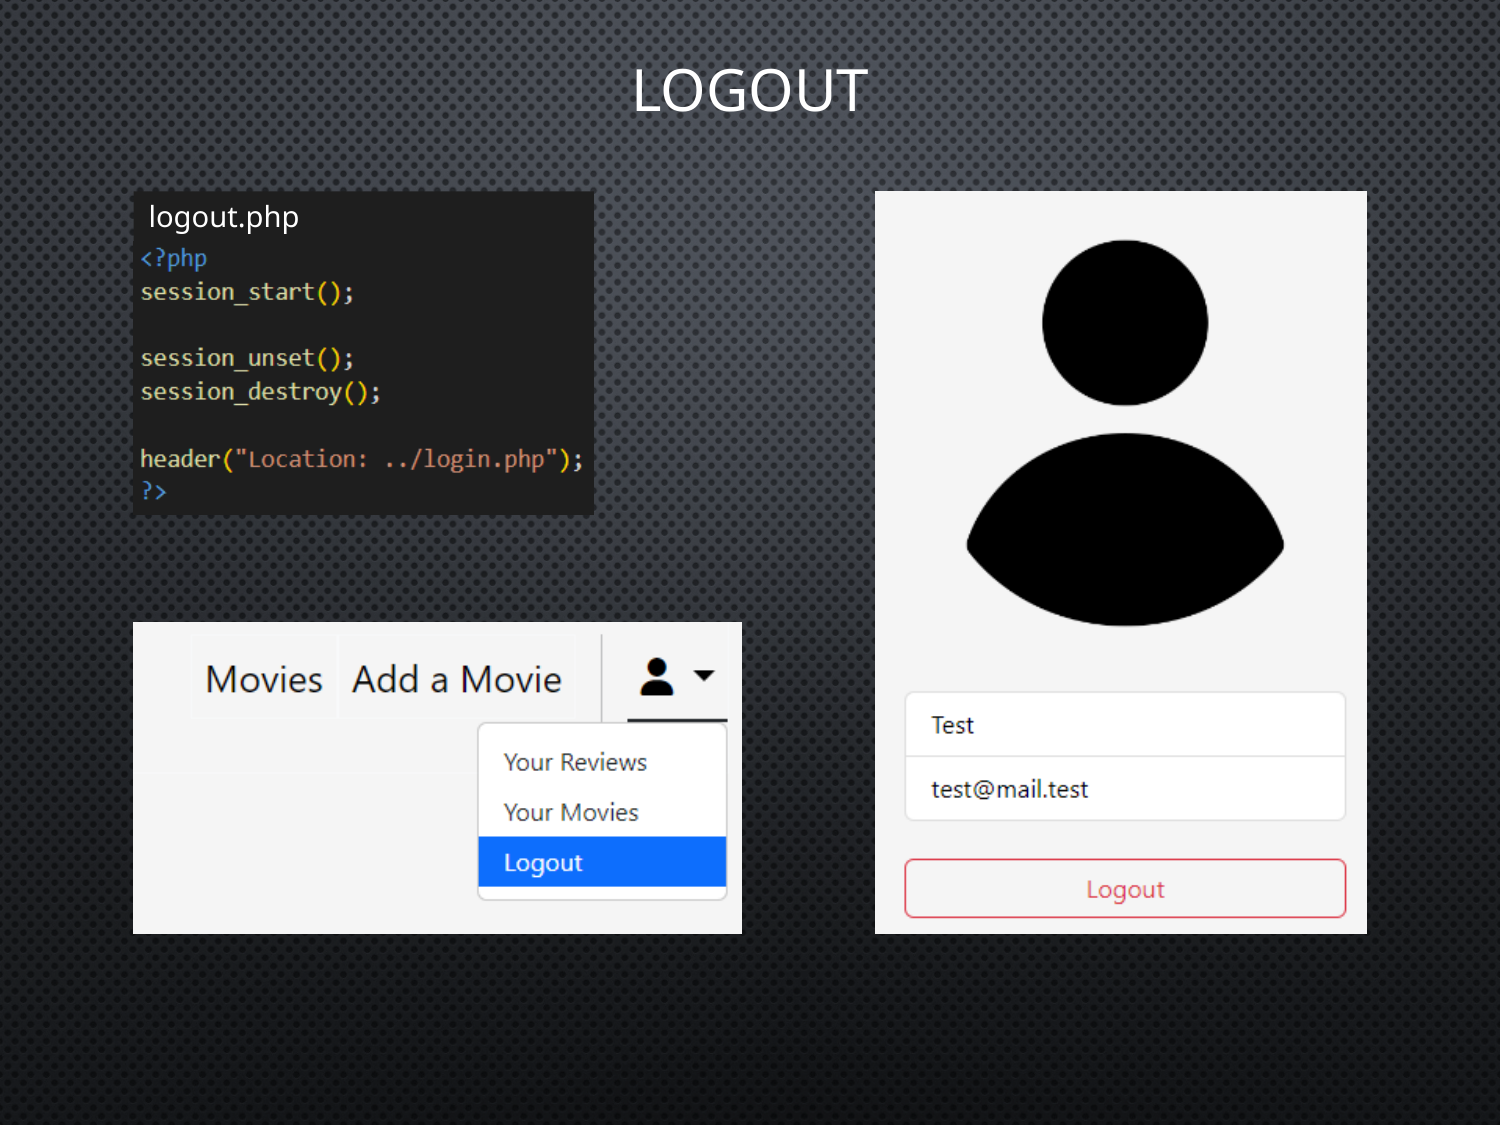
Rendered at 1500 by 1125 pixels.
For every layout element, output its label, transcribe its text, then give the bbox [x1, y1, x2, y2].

picture [875, 191, 1367, 934]
picture [133, 622, 742, 934]
title Logout [134, 36, 1367, 141]
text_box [133, 191, 595, 515]
